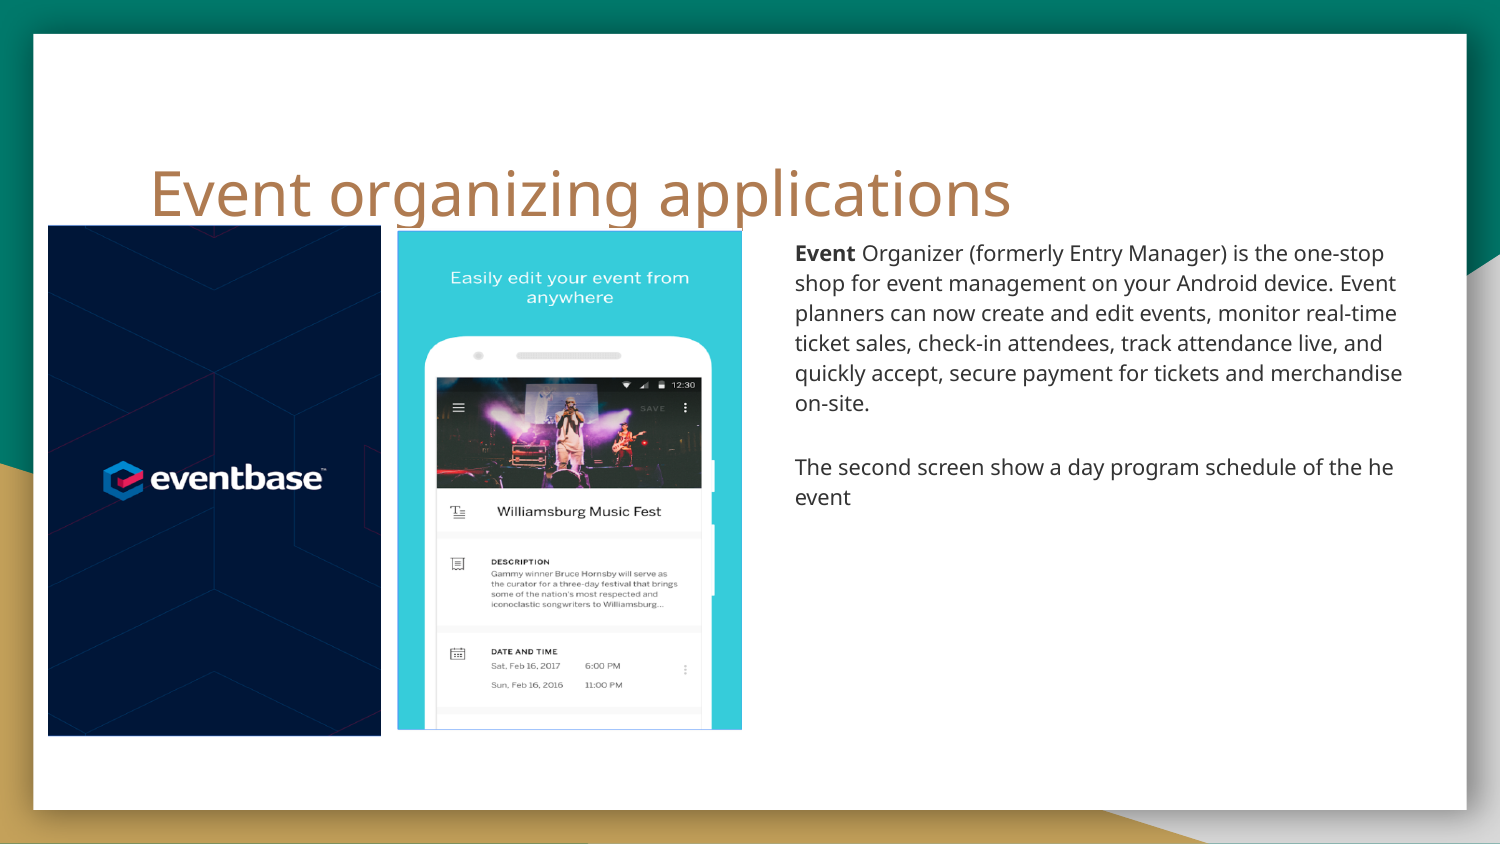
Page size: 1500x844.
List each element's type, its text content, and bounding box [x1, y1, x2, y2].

picture [48, 224, 381, 738]
list Event Organizer (formerly Entry Manager) is the one-stop shop for event management on your Android device. Event planners can now create and edit events, monitor real-time ticket sales, check-in attendees, track attendance live, and quickly accept, secure payment for tickets and merchandise on-site. The second screen show a day program schedule of the he event [779, 220, 1449, 705]
picture [397, 228, 742, 734]
title Event organizing applications [134, 138, 1366, 296]
